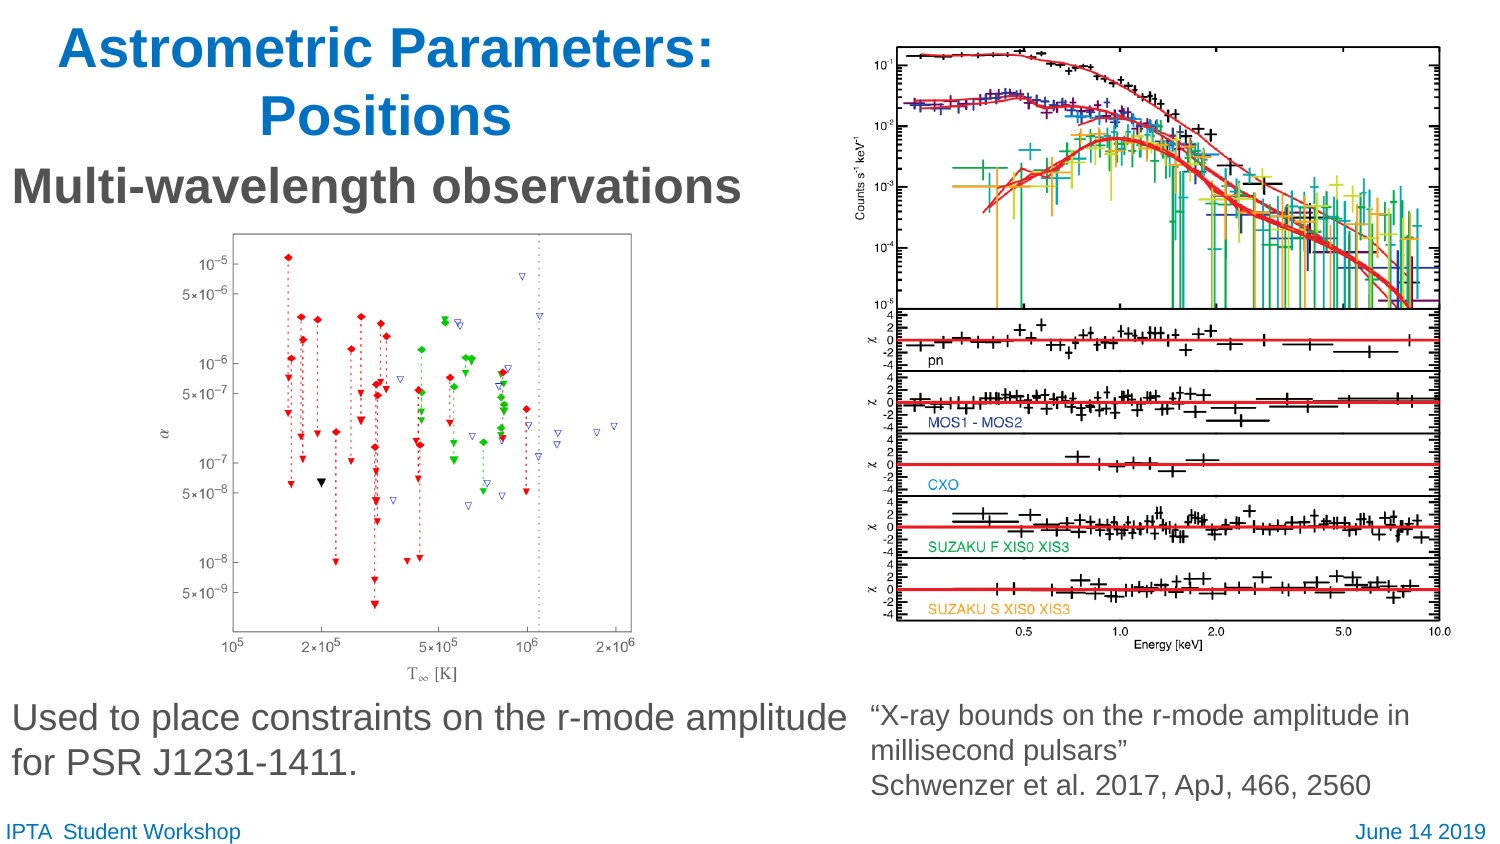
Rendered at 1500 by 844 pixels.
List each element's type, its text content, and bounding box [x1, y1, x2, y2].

text_box IPTA Student Workshop June 14 2019 [0, 809, 1500, 844]
text_box “X-ray bounds on the r-mode amplitude in millisecond pulsars” Schwenzer et al. 2017, ApJ, 466, 2560 [862, 689, 1500, 809]
text_box Multi-wavelength observations Used to place constraints on the r-mode amplitude for PSR J1231-1411. [4, 145, 863, 791]
picture [145, 217, 642, 698]
picture [828, 23, 1470, 655]
text_box Astrometric Parameters: Positions [40, 3, 733, 154]
